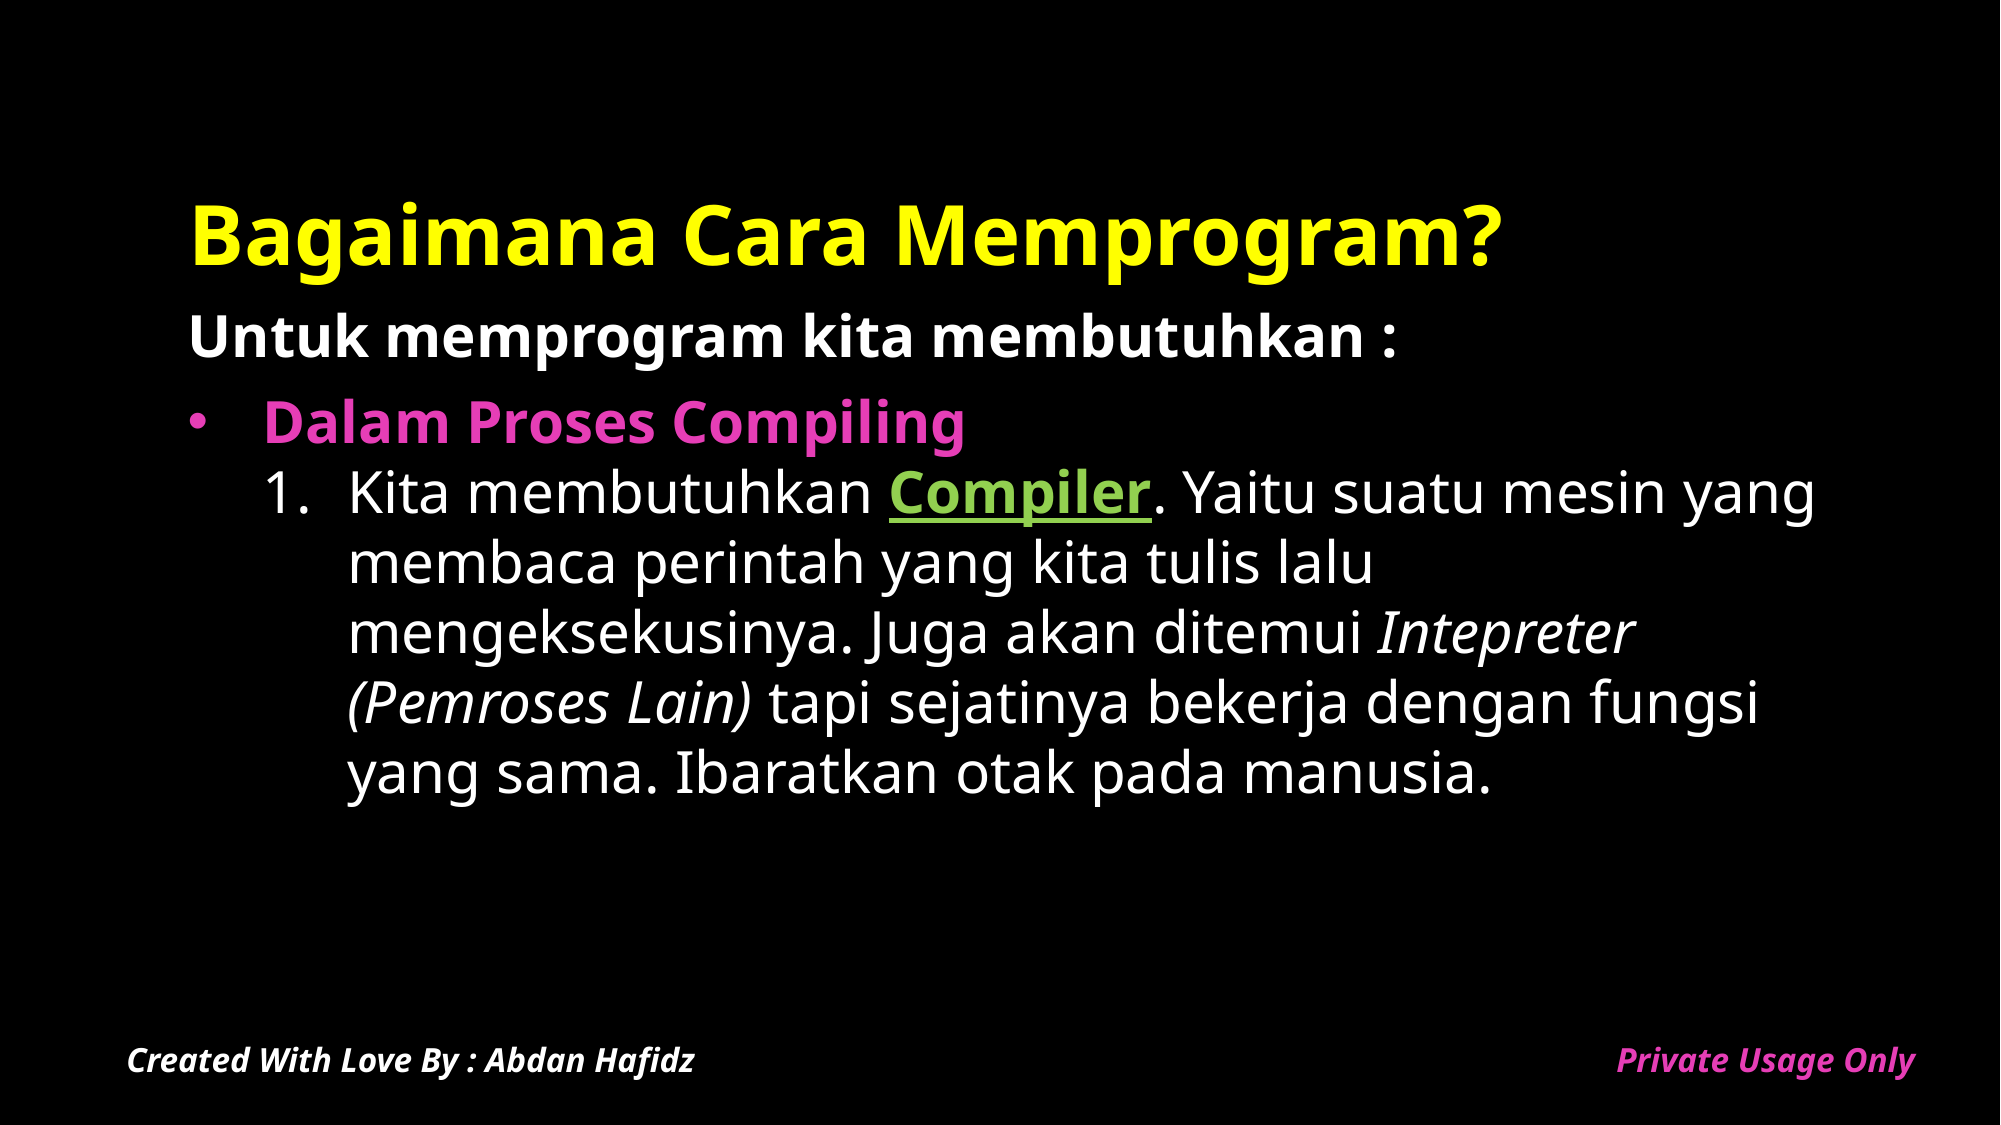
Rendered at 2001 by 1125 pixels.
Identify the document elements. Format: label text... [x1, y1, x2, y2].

text_box Dalam Proses Compiling Kita membutuhkan Compiler. Yaitu suatu mesin yang membaca perintah yang kita tulis lalu mengeksekusinya. Juga akan ditemui Intepreter (Pemroses Lain) tapi sejatinya bekerja dengan fungsi yang sama. Ibaratkan otak pada manusia. [173, 378, 1842, 813]
text_box Untuk memprogram kita membutuhkan : [173, 291, 1842, 378]
title Bagaimana Cara Memprogram? [173, 120, 1673, 291]
text_box Created With Love By : Abdan Hafidz [111, 1036, 1601, 1114]
text_box Private Usage Only [1601, 1036, 2000, 1114]
